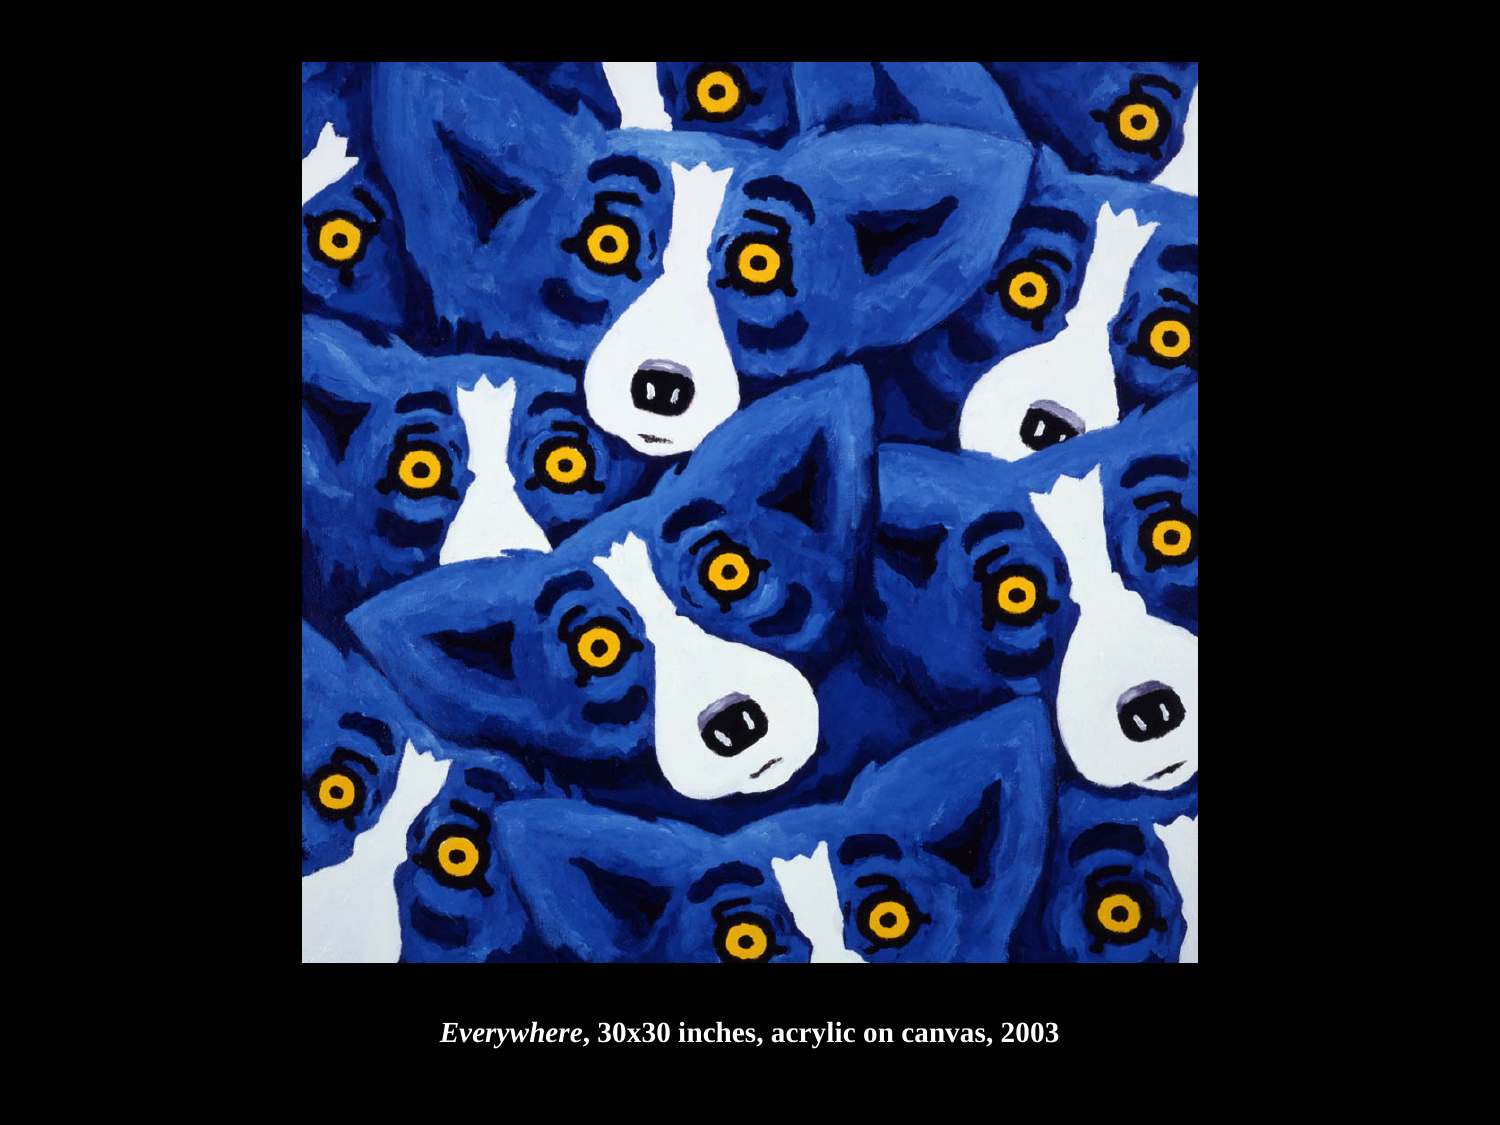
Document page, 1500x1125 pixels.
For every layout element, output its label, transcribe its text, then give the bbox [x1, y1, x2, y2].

title Everywhere, 30x30 inches, acrylic on canvas, 2003 [300, 972, 1200, 1056]
picture [149, 62, 1351, 963]
